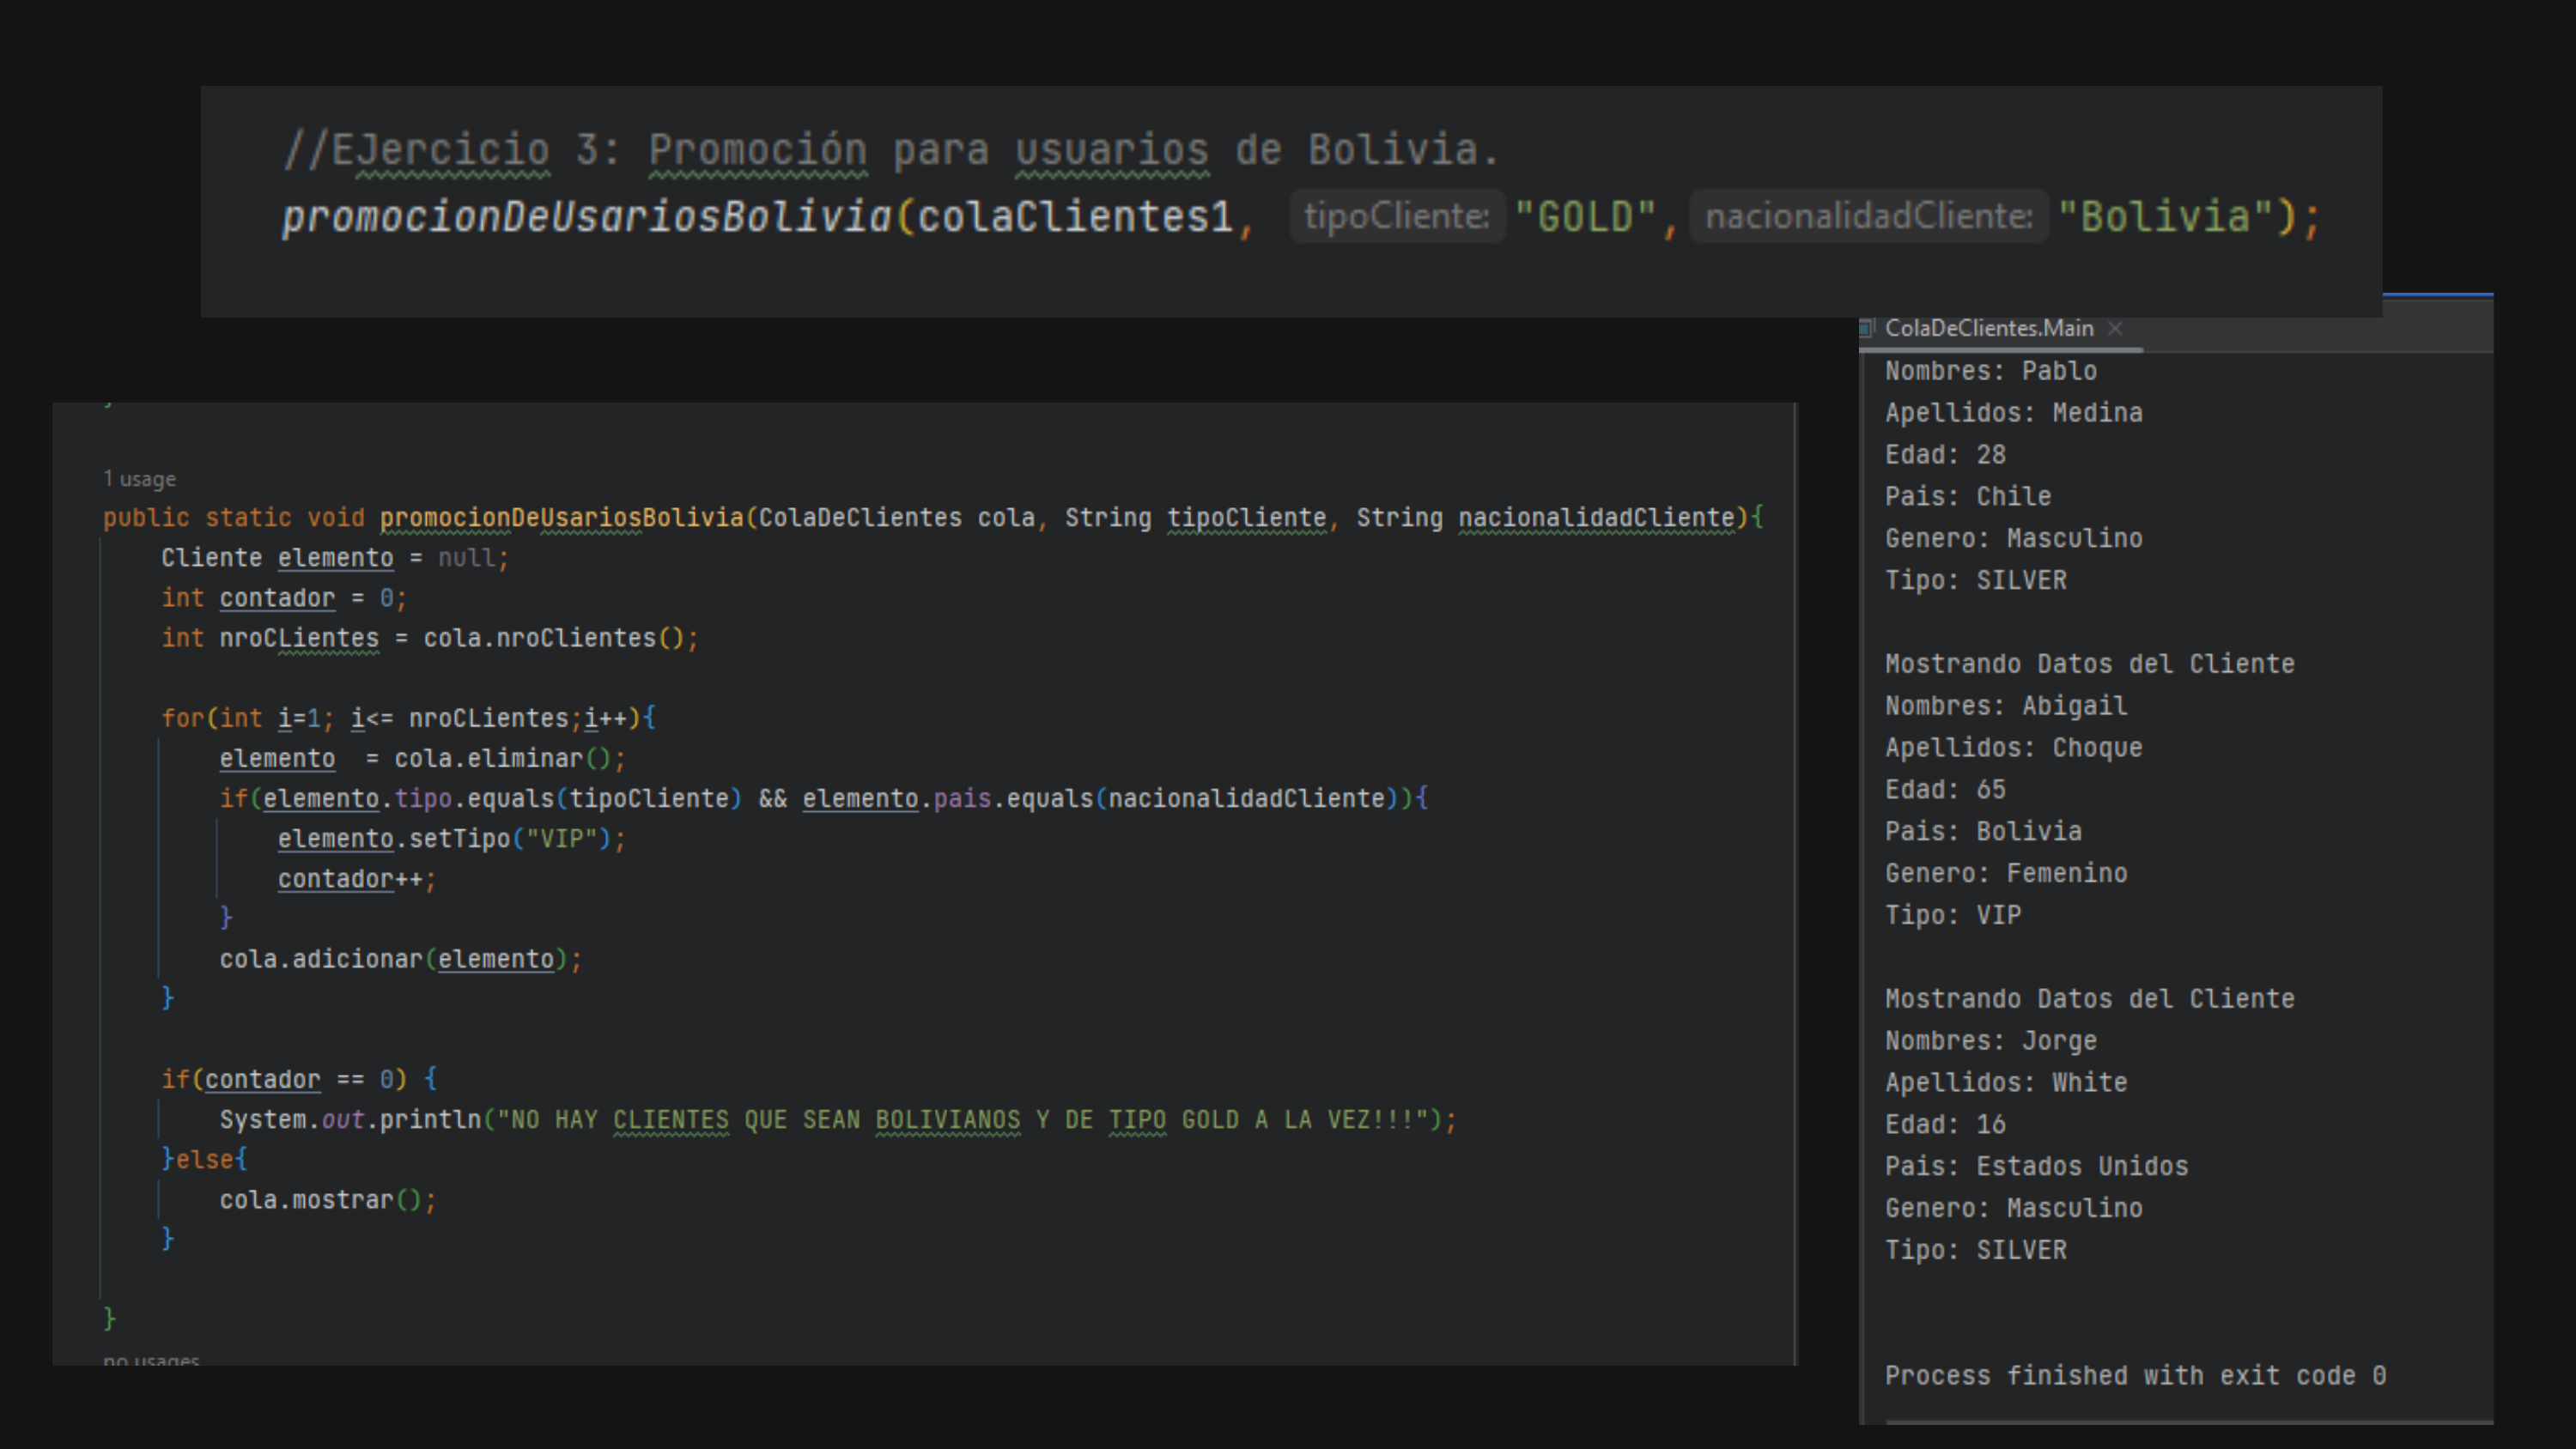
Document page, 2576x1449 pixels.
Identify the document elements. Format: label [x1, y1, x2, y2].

text_box [200, 86, 2384, 318]
text_box [1859, 293, 2494, 1425]
text_box [52, 403, 1800, 1366]
